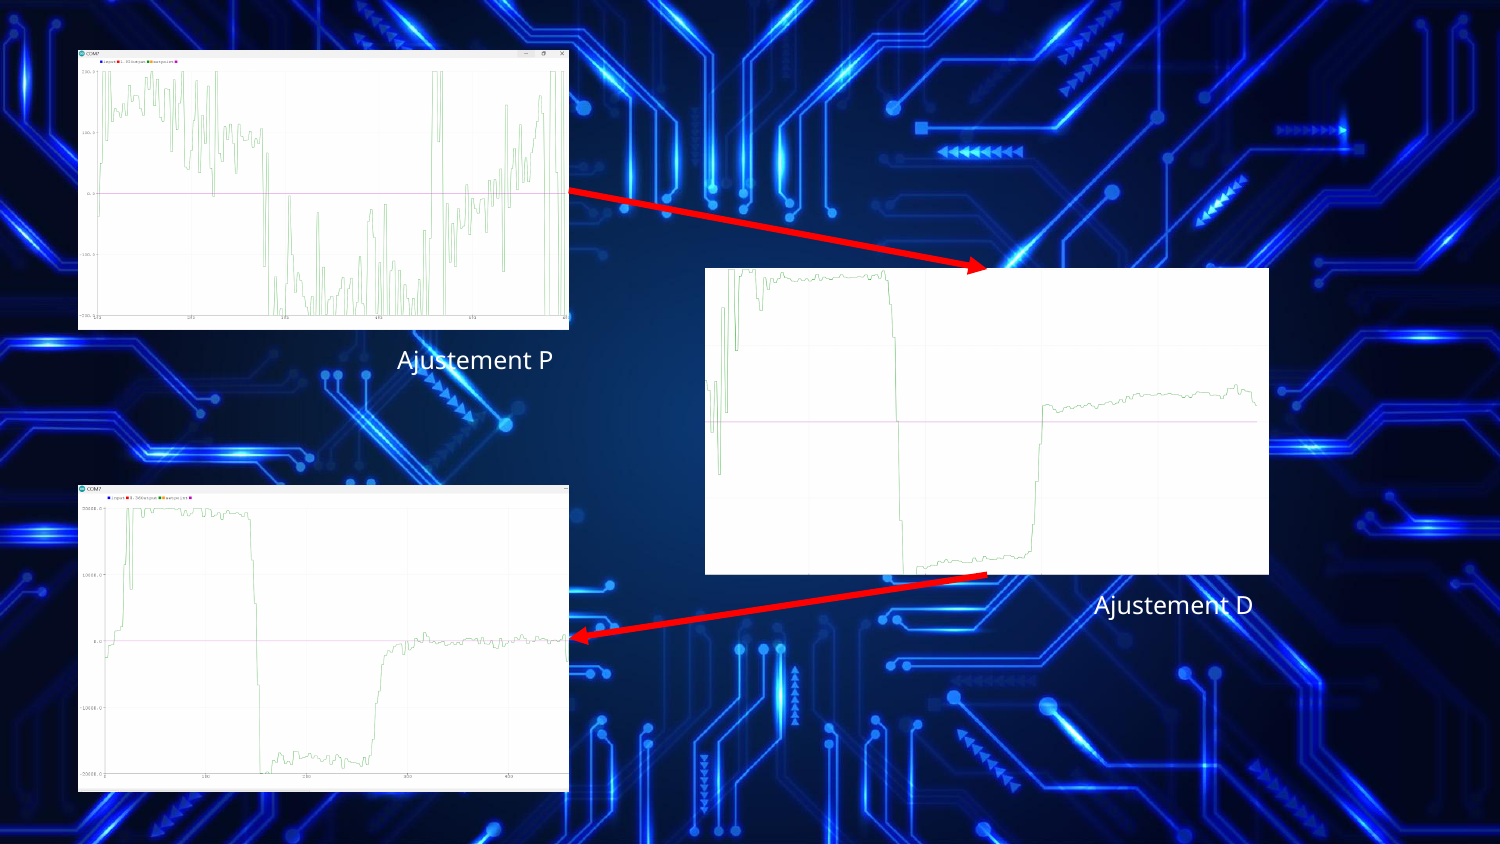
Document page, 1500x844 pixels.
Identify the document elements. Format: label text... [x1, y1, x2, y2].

picture [0, 0, 1500, 844]
text_box Ajustement D [1055, 582, 1269, 639]
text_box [568, 574, 988, 639]
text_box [568, 190, 988, 270]
text_box Ajustement P [186, 336, 569, 394]
